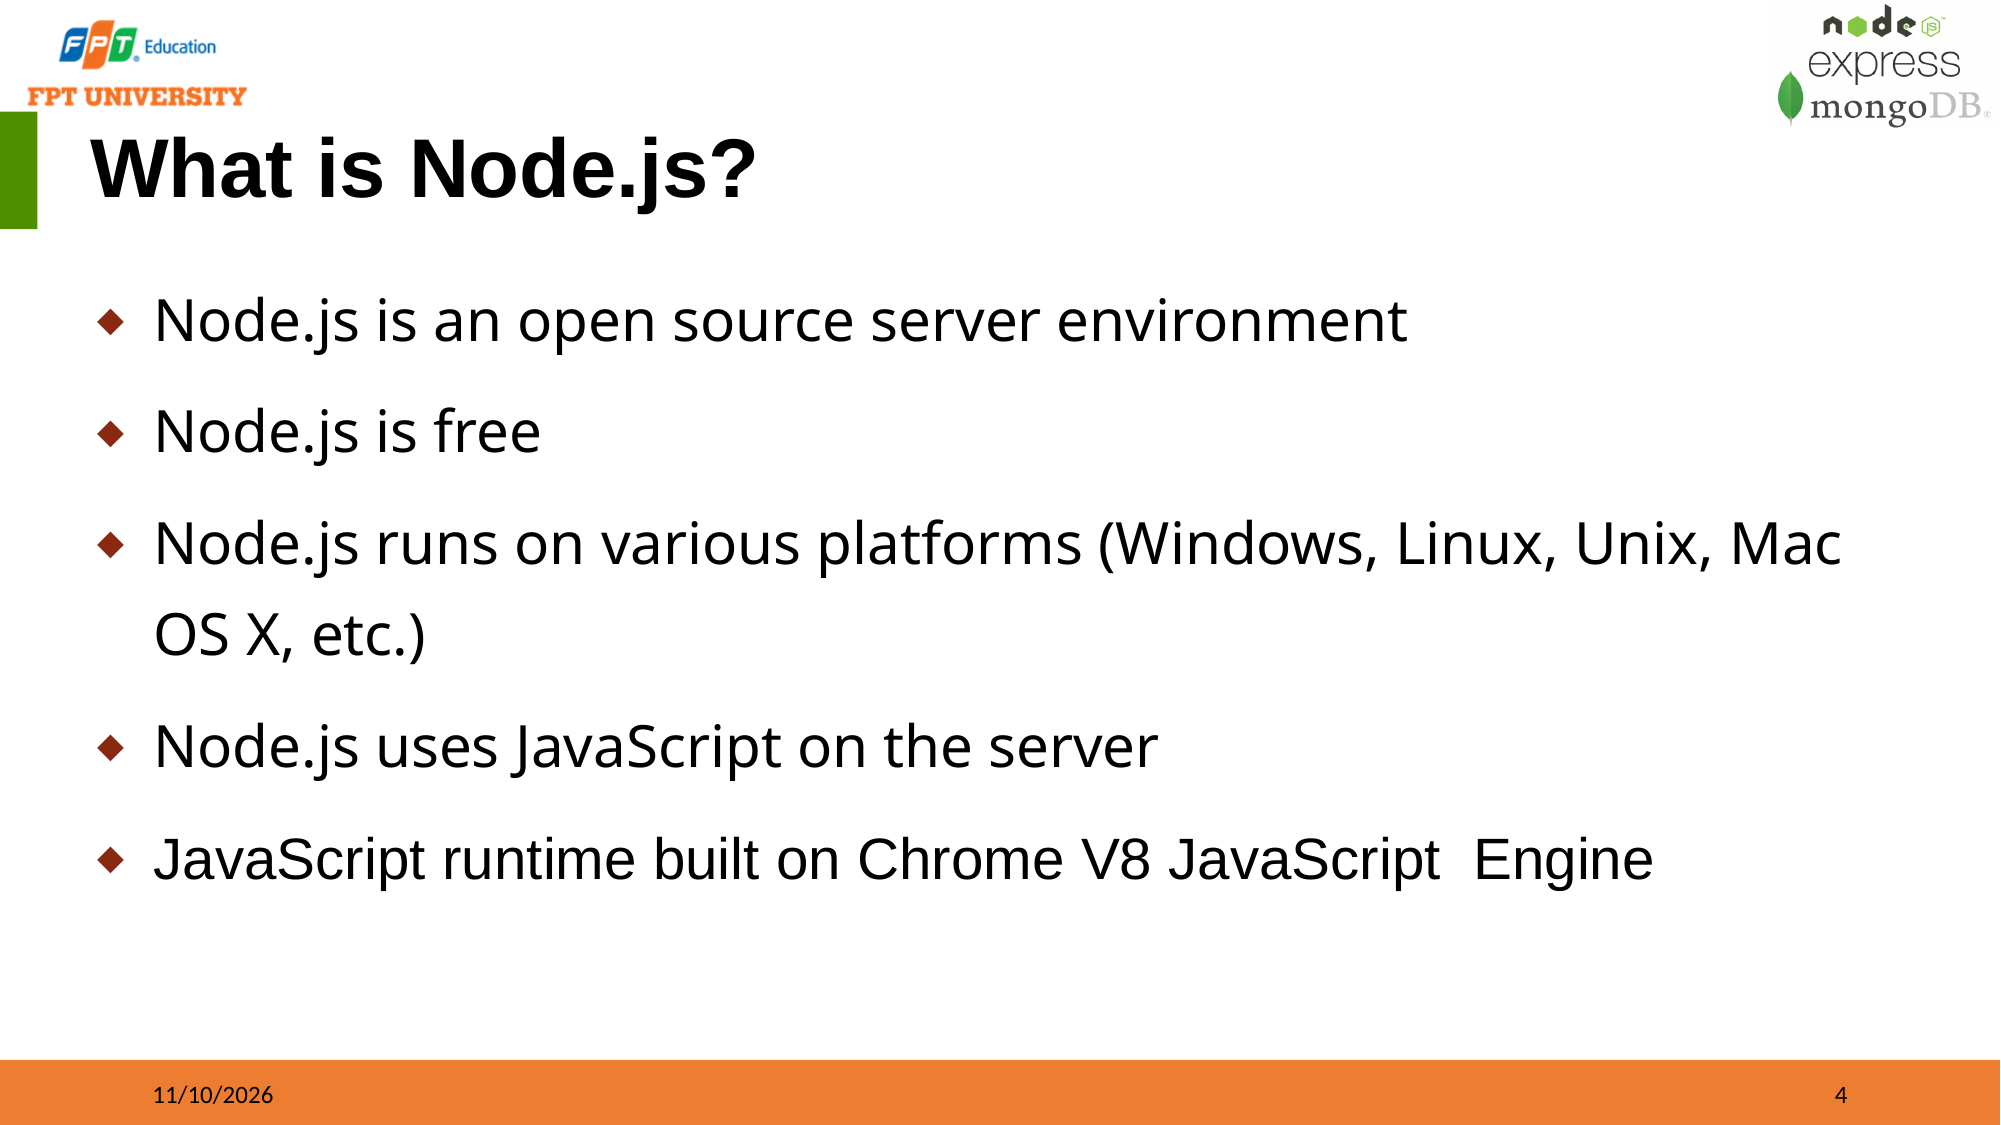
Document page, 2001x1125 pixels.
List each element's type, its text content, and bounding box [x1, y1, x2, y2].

slide_number 4 [1412, 1063, 1863, 1124]
picture [19, 3, 256, 111]
picture [1768, 0, 2000, 130]
list Node.js is an open source server environment Node.js is free Node.js runs on various platforms (Windows, Linux, Unix, Mac OS X, etc.) Node.js uses JavaScript on the server JavaScript runtime built on Chrome V8 JavaScript Engine [82, 254, 1916, 1014]
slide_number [137, 1063, 588, 1124]
title What is Node.js? [37, 111, 1978, 230]
